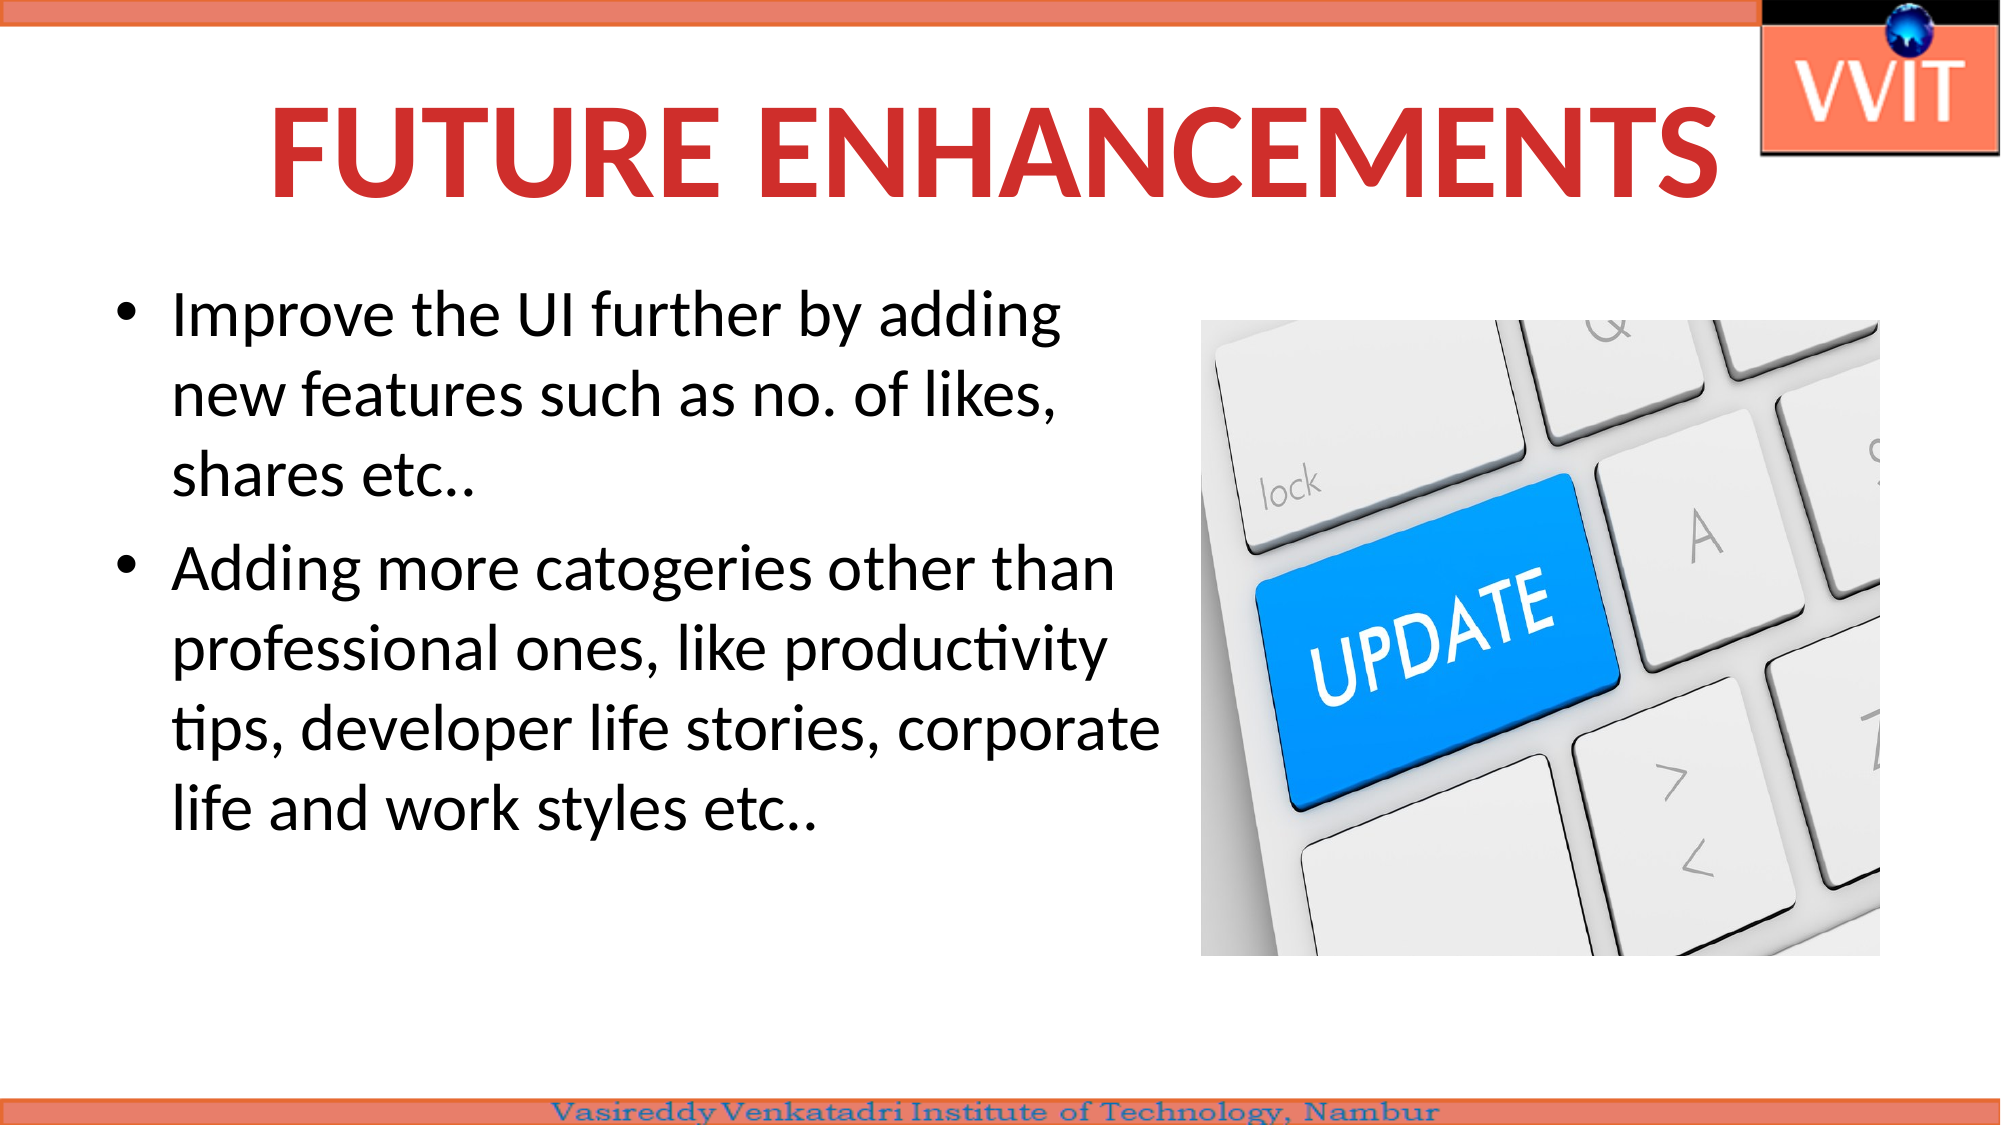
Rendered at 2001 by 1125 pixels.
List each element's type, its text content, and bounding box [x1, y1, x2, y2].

picture [0, 0, 2001, 1125]
text_box FUTURE ENHANCEMENTS [253, 52, 1738, 233]
list Improve the UI further by adding new features such as no. of likes, shares etc.. Adding more catogeries other than professional ones, like productivity tips, developer life stories, corporate life and work styles etc.. [99, 262, 1178, 1005]
